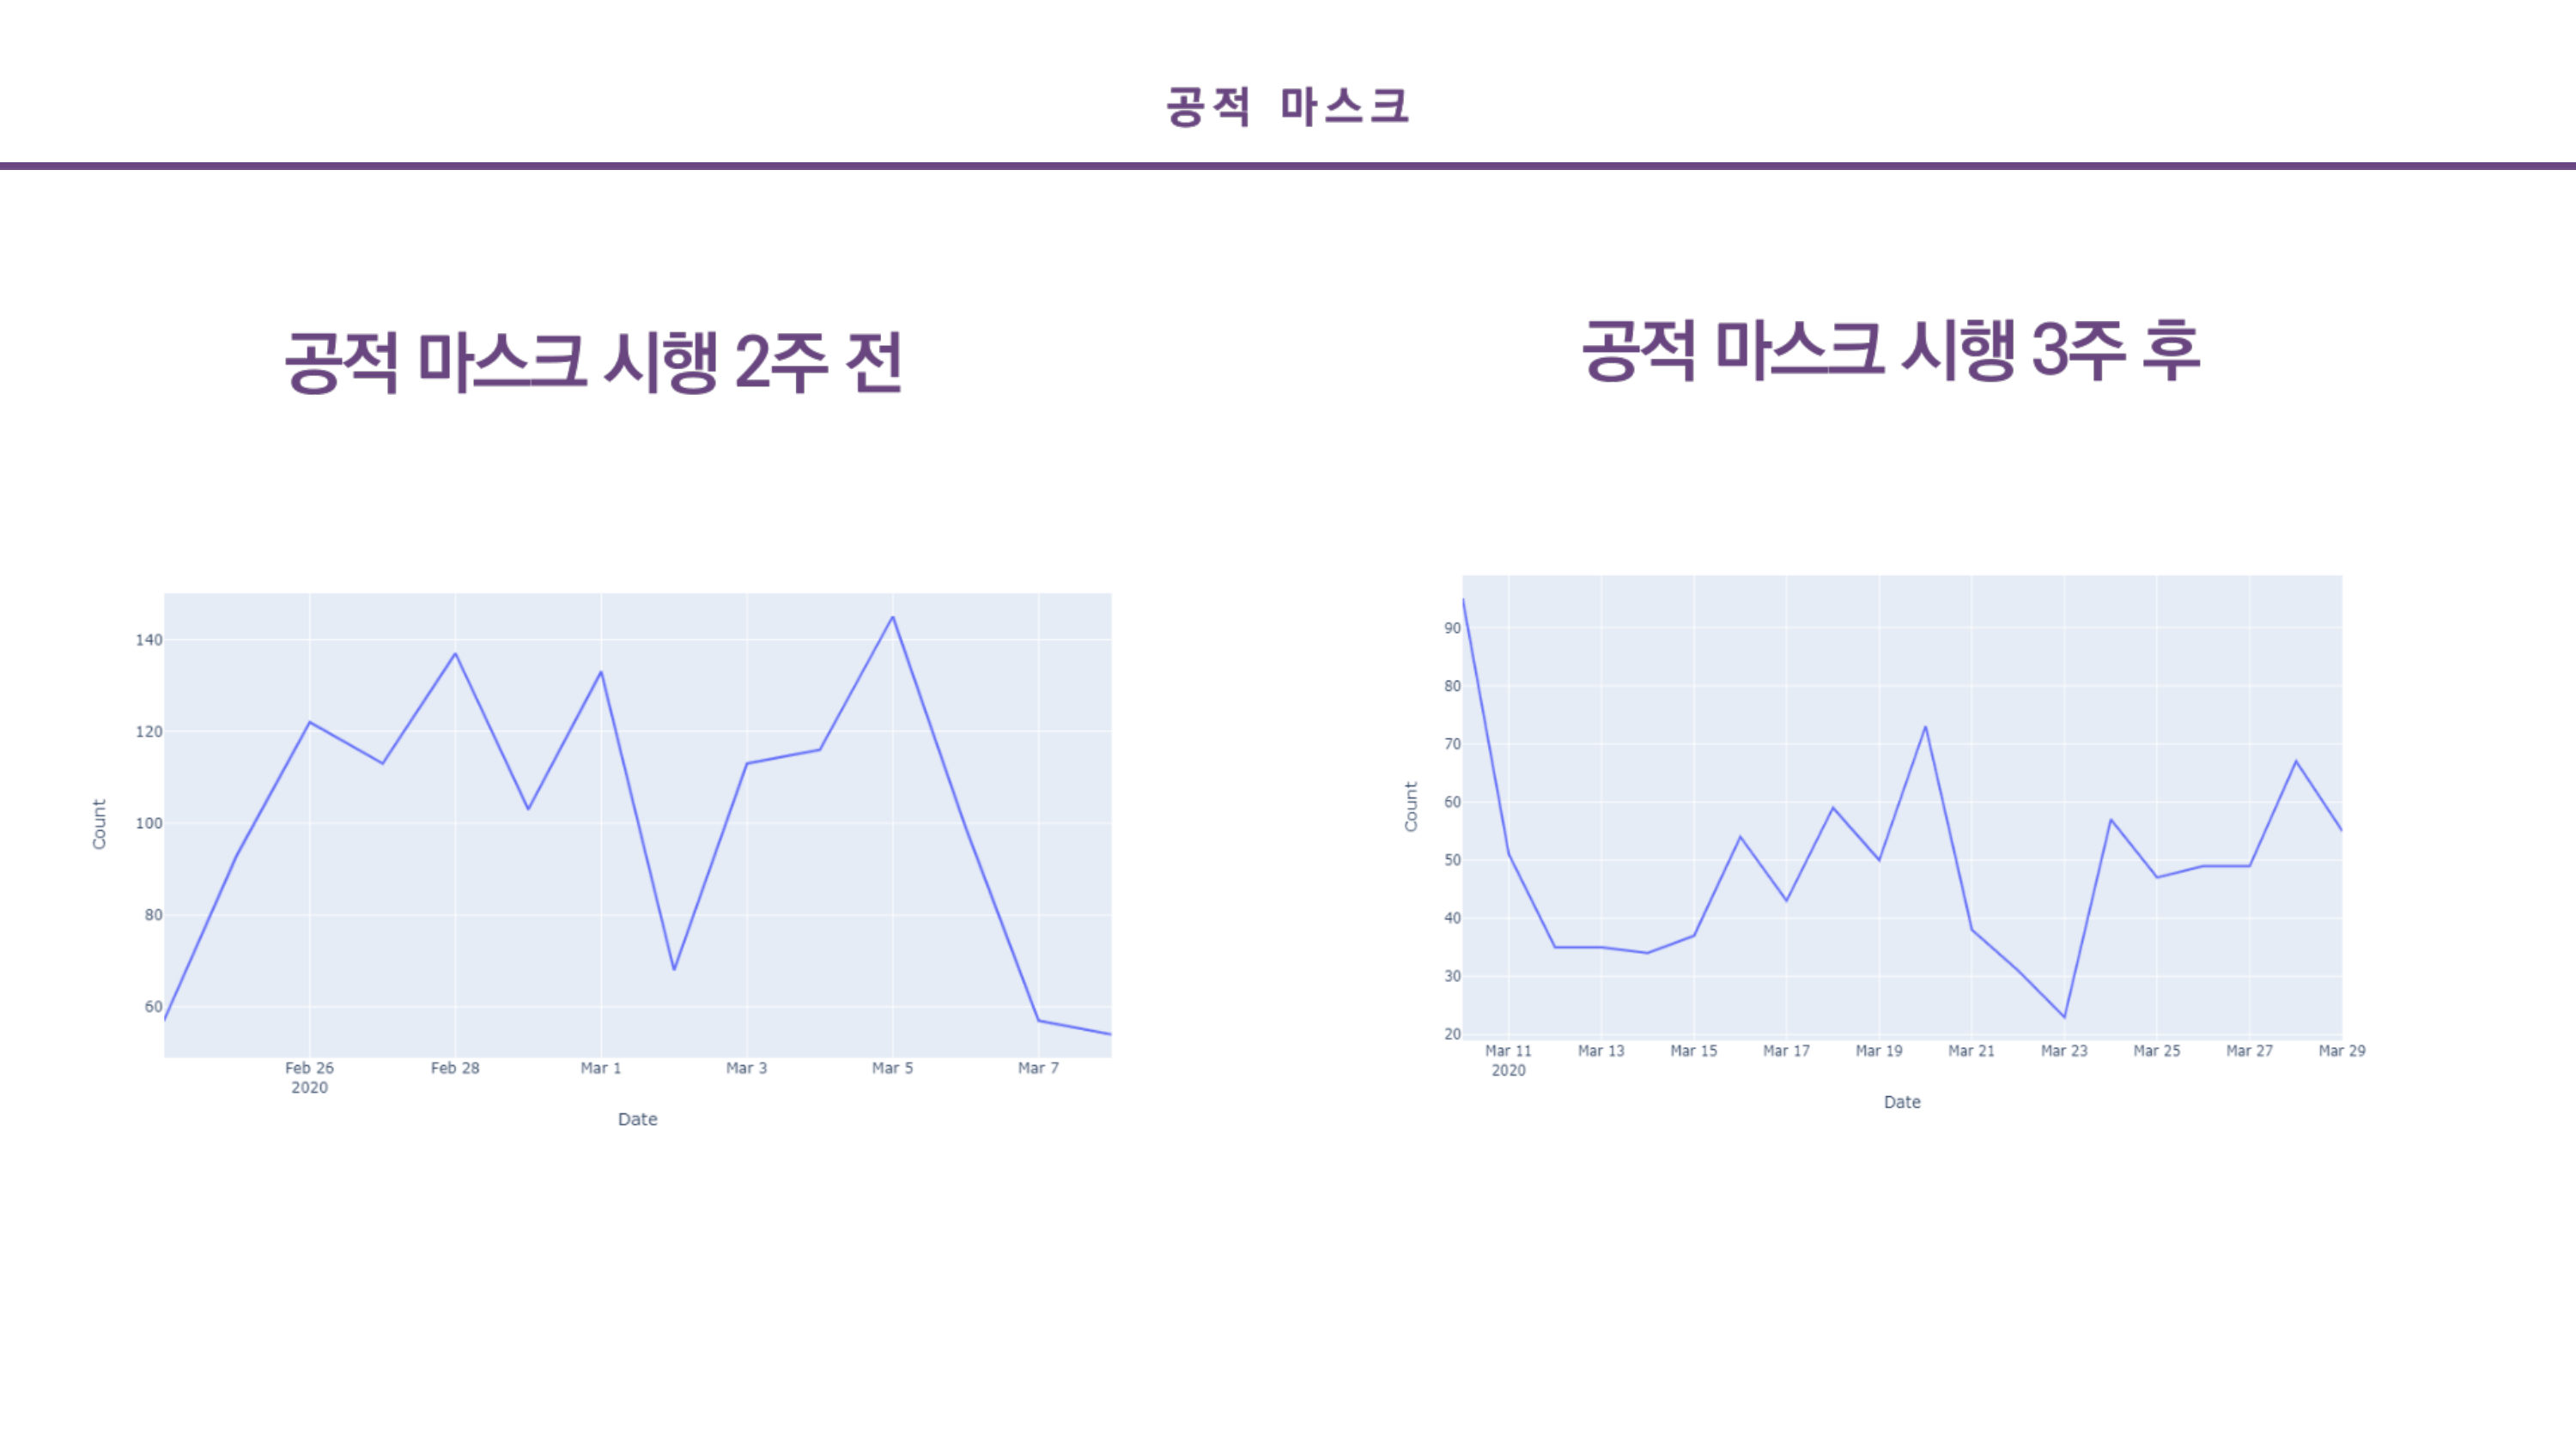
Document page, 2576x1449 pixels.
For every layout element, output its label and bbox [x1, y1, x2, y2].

picture [1571, 282, 2233, 417]
text_box [67, 520, 1208, 1155]
picture [274, 294, 933, 430]
text_box [1373, 503, 2433, 1137]
text_box [0, 162, 2576, 170]
picture [884, 71, 1437, 149]
